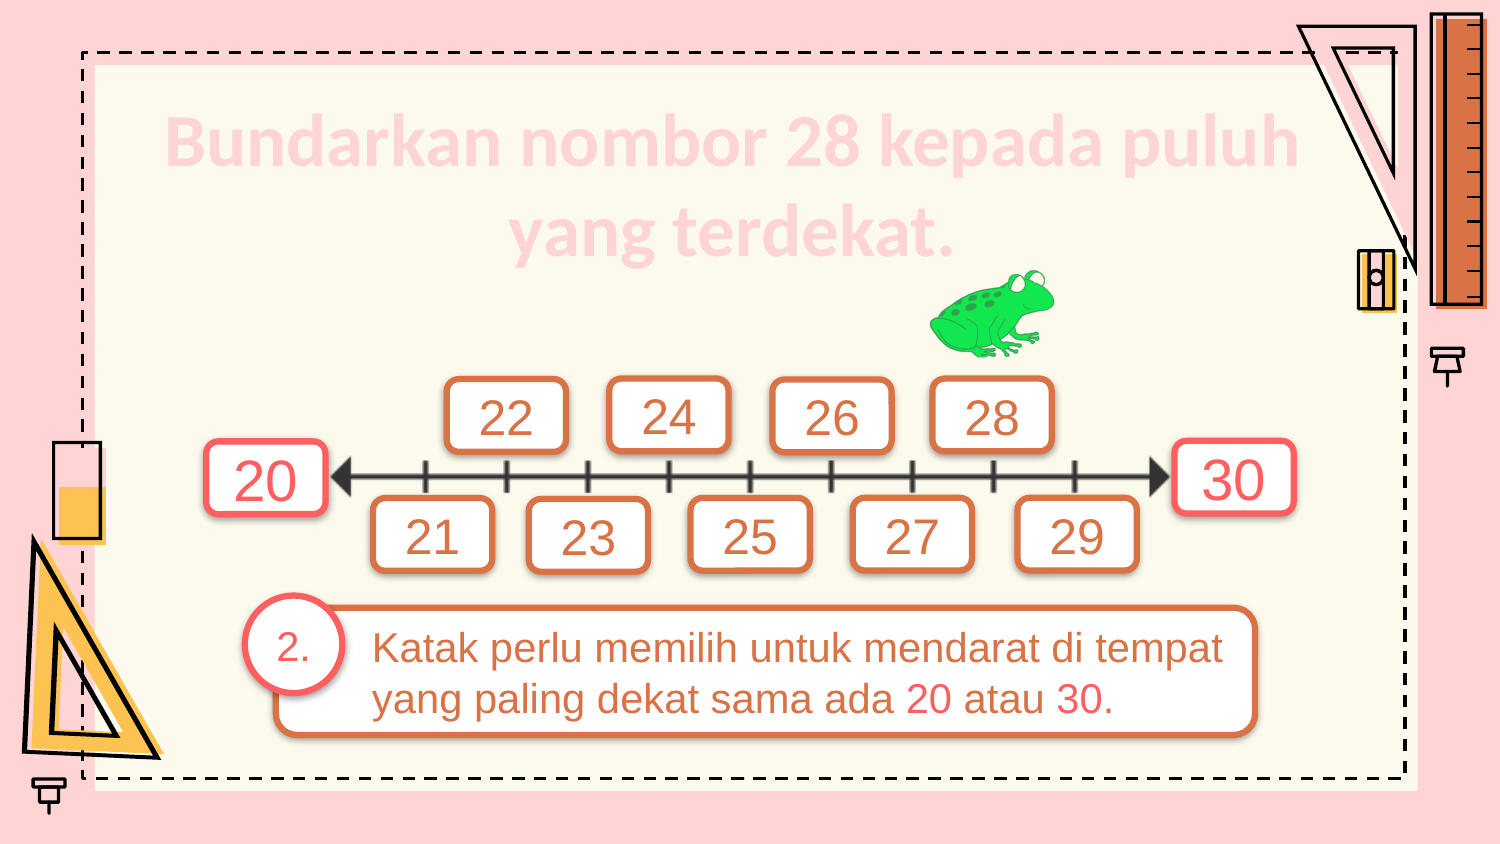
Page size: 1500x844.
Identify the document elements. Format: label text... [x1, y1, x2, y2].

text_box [0, 575, 209, 718]
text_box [1230, 86, 1424, 211]
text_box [1356, 248, 1398, 313]
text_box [31, 777, 67, 816]
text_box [205, 378, 1295, 572]
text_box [244, 595, 1256, 737]
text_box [1429, 12, 1487, 310]
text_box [51, 440, 107, 546]
text_box Bundarkan nombor 28 kepada puluh yang terdekat. [114, 101, 1352, 263]
picture [922, 263, 1062, 368]
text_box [1429, 346, 1466, 389]
